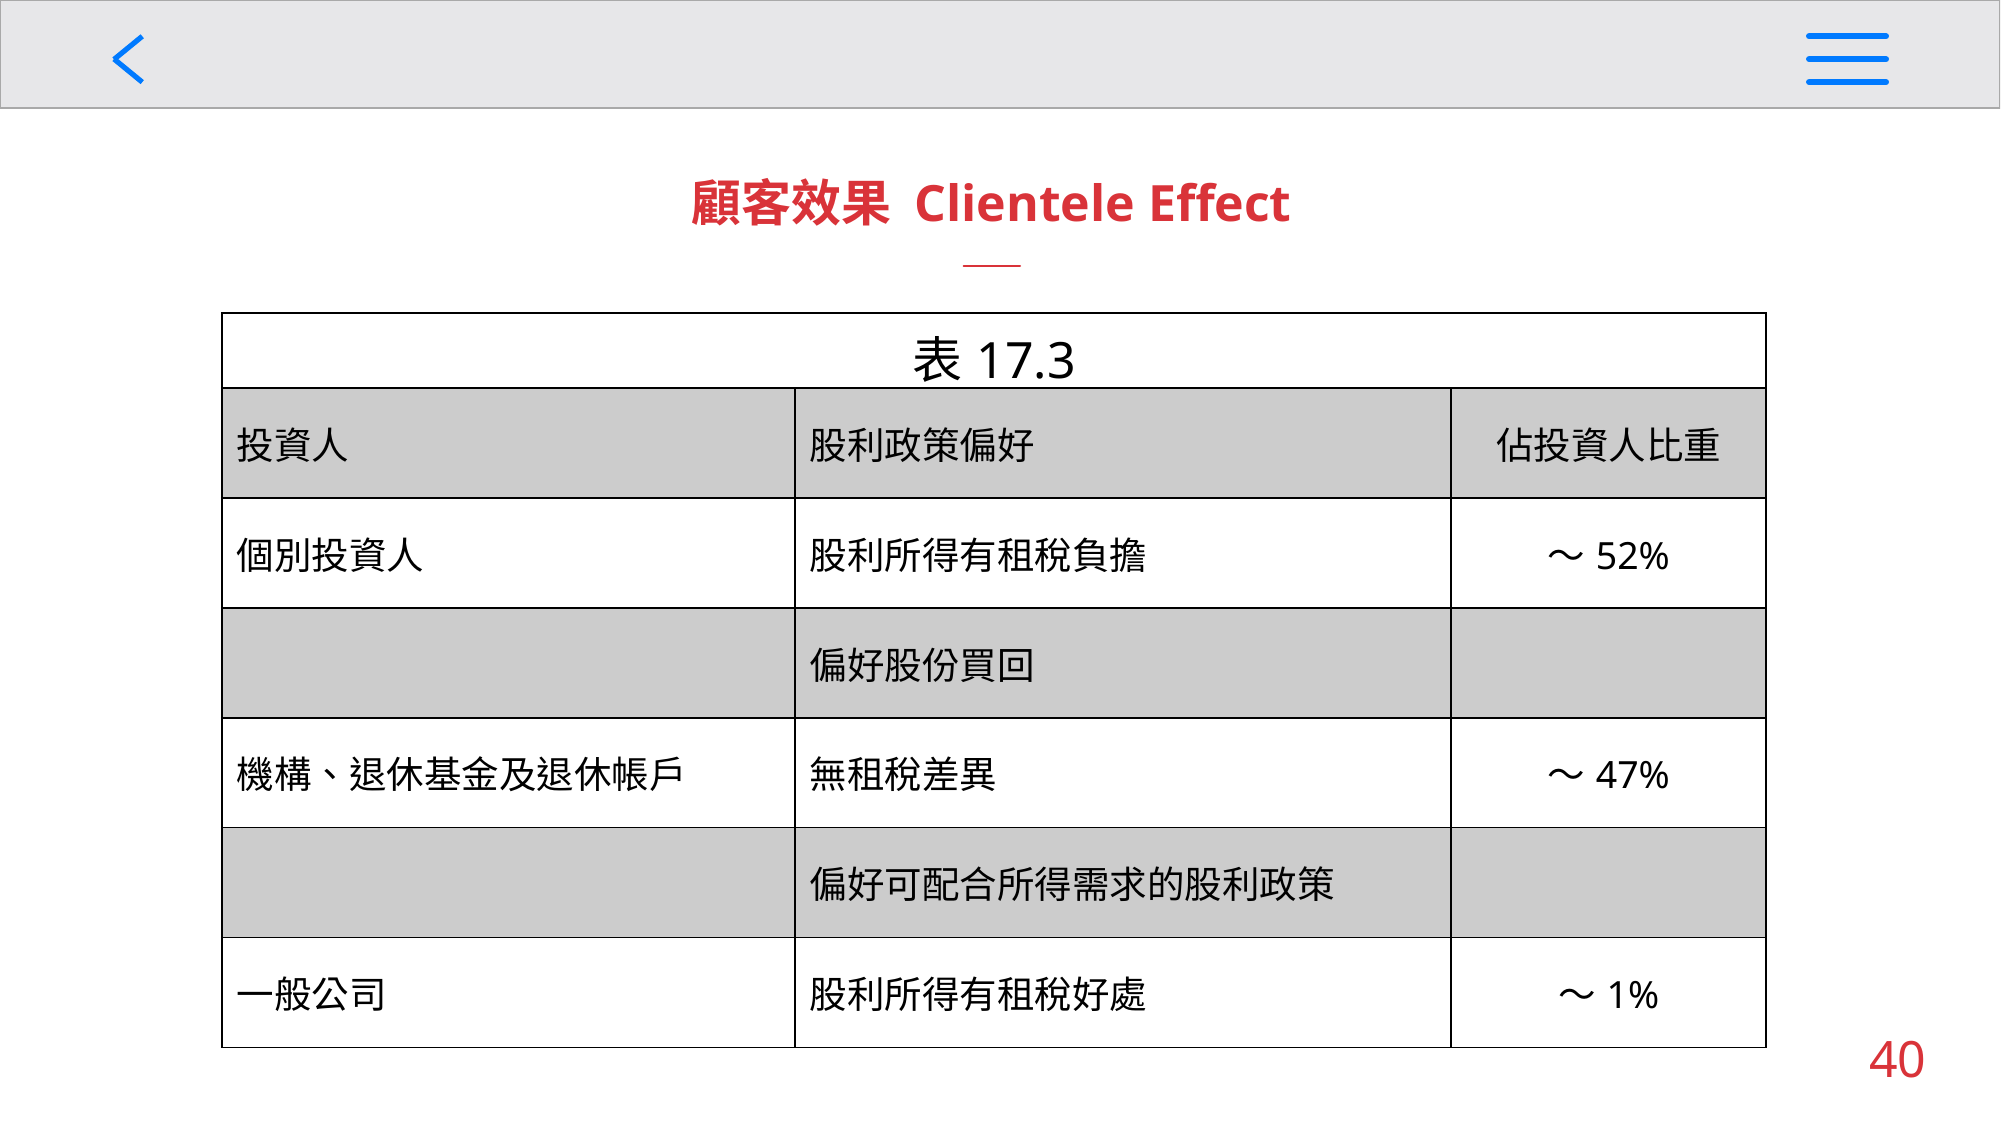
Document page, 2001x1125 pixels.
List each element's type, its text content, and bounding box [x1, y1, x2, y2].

table_cell ～1% [1452, 938, 1765, 1047]
table_cell [1452, 609, 1765, 717]
table_cell ～52% [1452, 499, 1765, 607]
text_box 40 [1795, 1020, 2000, 1096]
table_cell 股利政策偏好 [796, 389, 1450, 497]
table_cell 無租稅差異 [796, 719, 1450, 827]
table_cell [223, 828, 794, 937]
table_cell 偏好股份買回 [796, 609, 1450, 717]
table_cell [223, 609, 794, 717]
table_cell 佔投資人比重 [1452, 389, 1765, 497]
table_cell 股利所得有租稅好處 [796, 938, 1450, 1047]
table_header 表17.3 [223, 314, 1765, 387]
table_cell 偏好可配合所得需求的股利政策 [796, 828, 1450, 937]
table_cell 機構、退休基金及退休帳戶 [223, 719, 794, 827]
table_cell 個別投資人 [223, 499, 794, 607]
table_cell 一般公司 [223, 938, 794, 1047]
table_cell [1452, 828, 1765, 937]
table_cell ～47% [1452, 719, 1765, 827]
table_cell 投資人 [223, 389, 794, 497]
table_cell 股利所得有租稅負擔 [796, 499, 1450, 607]
text_box 顧客效果 Clientele Effect [380, 164, 1603, 239]
